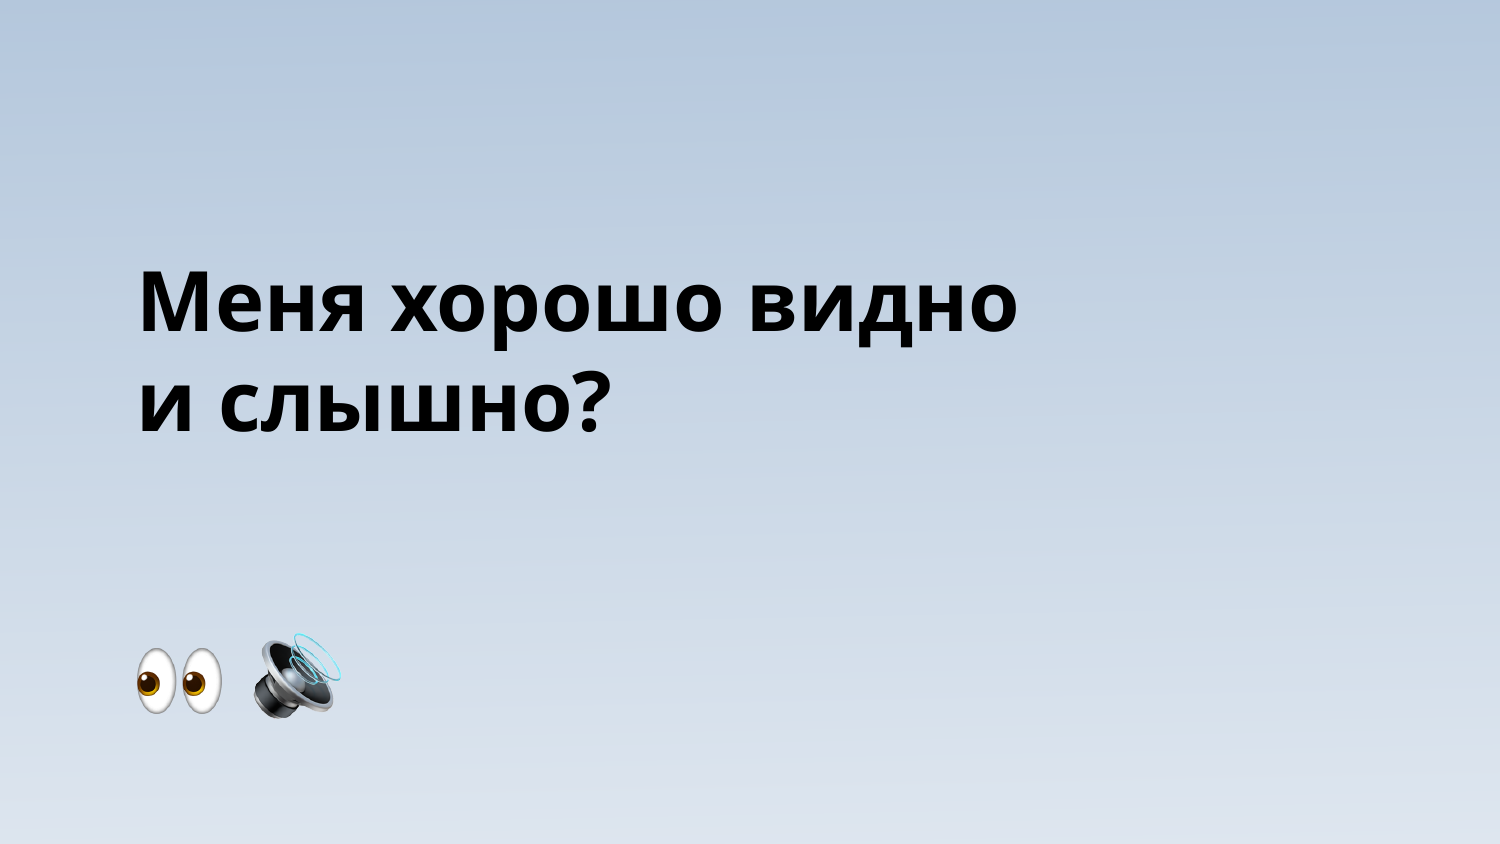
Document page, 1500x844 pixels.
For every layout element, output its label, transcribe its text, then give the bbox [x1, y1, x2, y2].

picture [135, 638, 224, 727]
title Меня хорошо видно и слышно? [122, 233, 1424, 463]
picture [253, 629, 343, 720]
